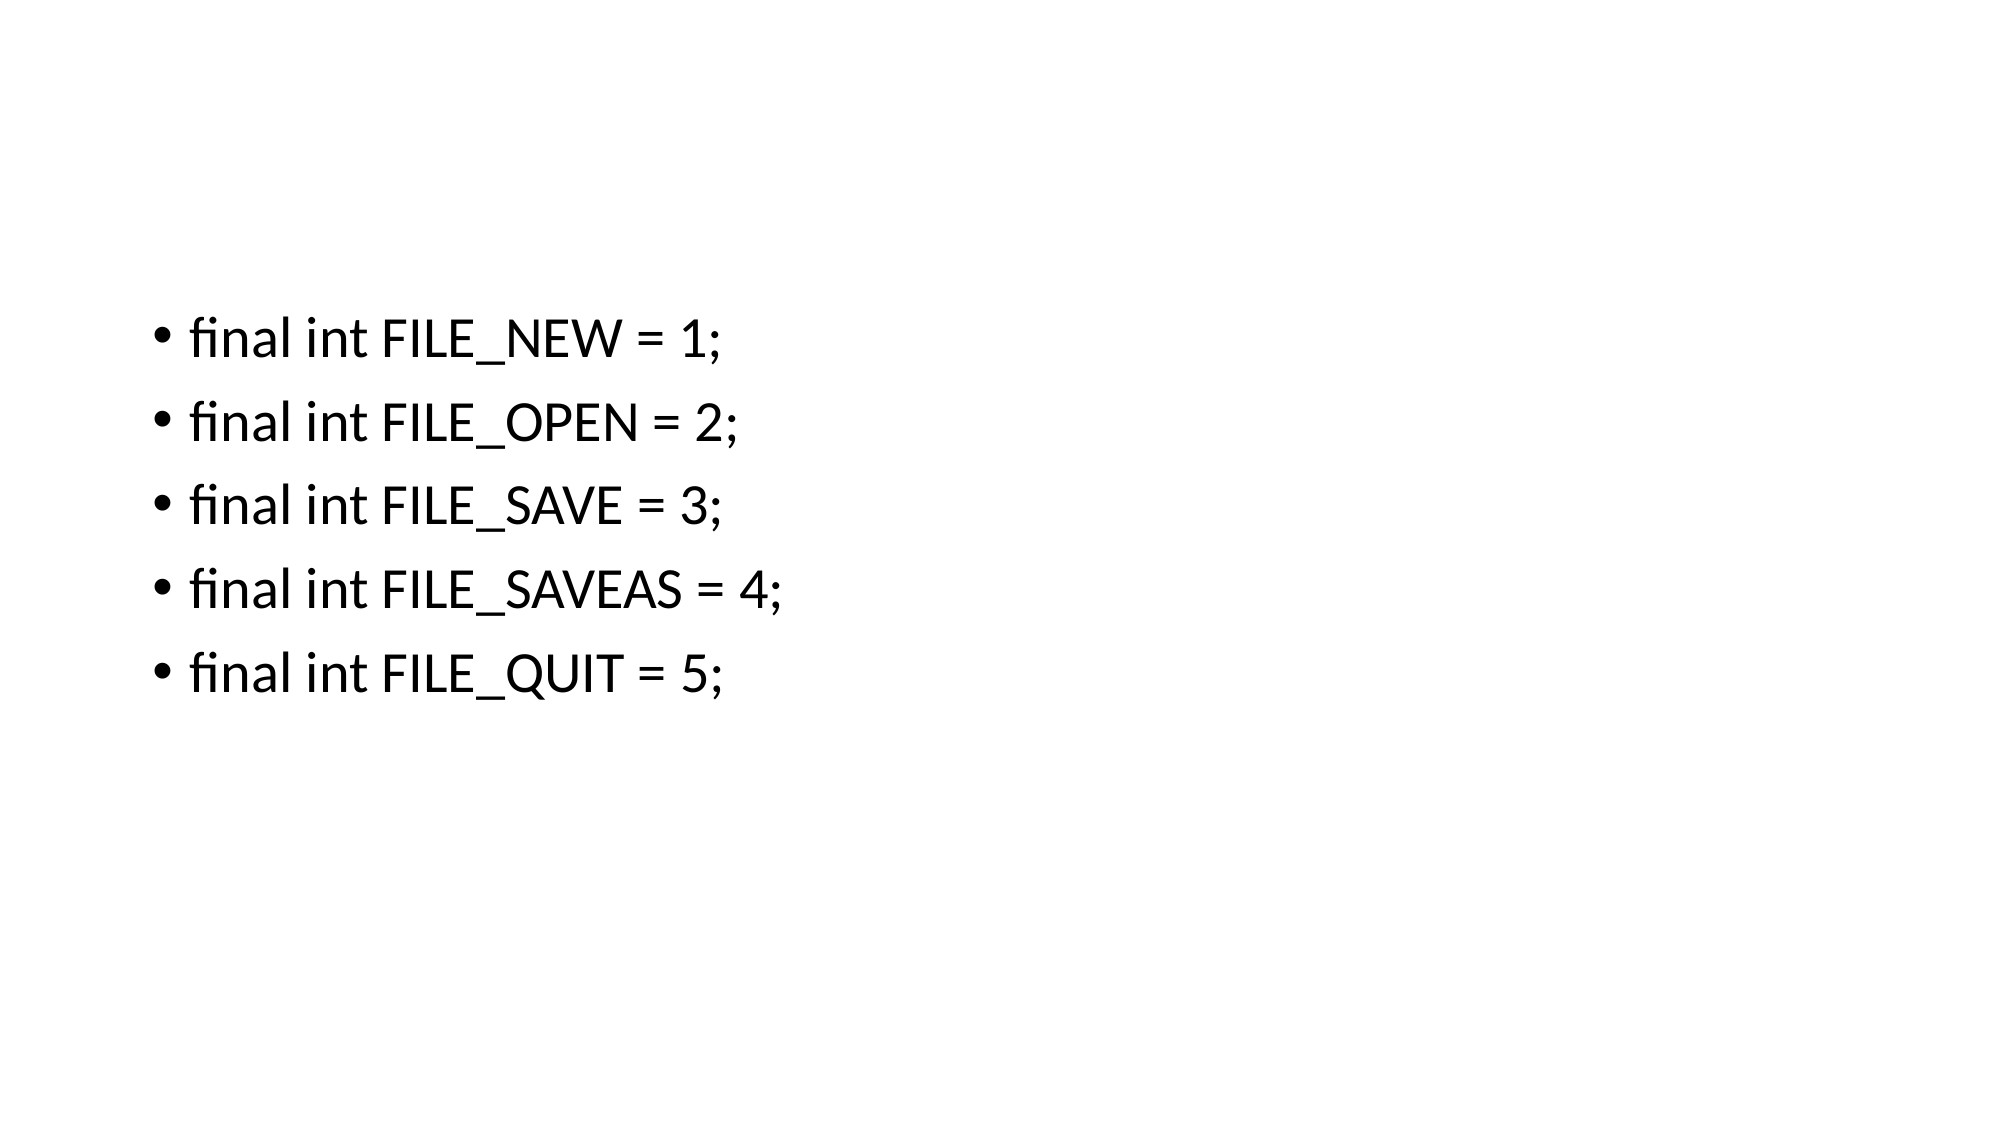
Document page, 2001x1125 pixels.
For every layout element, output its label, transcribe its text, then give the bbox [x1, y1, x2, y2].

list final int FILE_NEW = 1; final int FILE_OPEN = 2; final int FILE_SAVE = 3; final int FILE_SAVEAS = 4; final int FILE_QUIT = 5; [137, 299, 1863, 1014]
